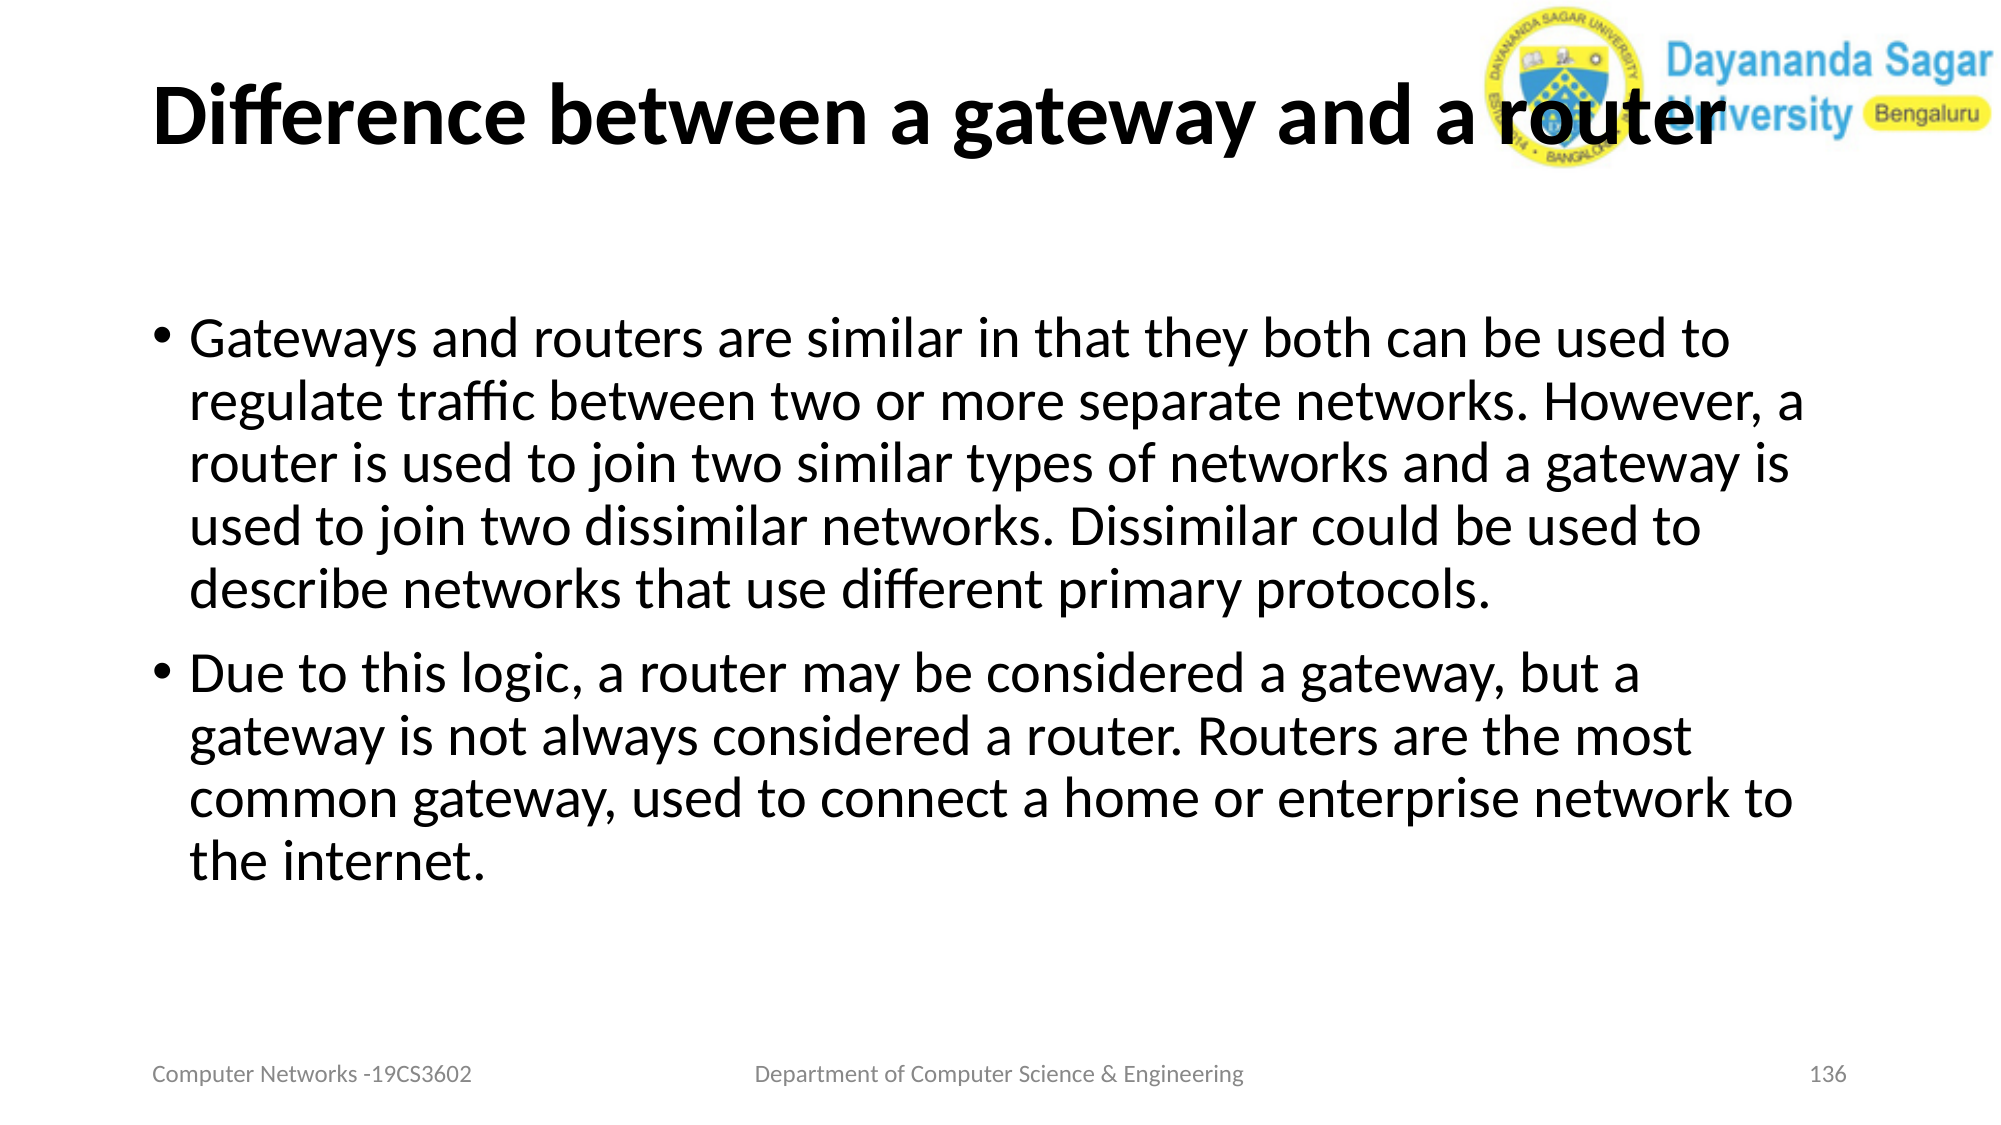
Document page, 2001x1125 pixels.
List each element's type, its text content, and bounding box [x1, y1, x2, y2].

footer Department of Computer Science & Engineering [662, 1042, 1338, 1103]
slide_number 12.‹#› [1479, 0, 2000, 175]
slide_number ‹#› [1412, 1042, 1863, 1103]
list Gateways and routers are similar in that they both can be used to regulate traffic between two or more separate networks. However, a router is used to join two similar types of networks and a gateway is used to join two dissimilar networks. Dissimilar could be used to describe networks that use different primary protocols. Due to this logic, a router may be considered a gateway, but a gateway is not always considered a router. Routers are the most common gateway, used to connect a home or enterprise network to the internet. [137, 299, 1863, 1014]
slide_number Computer Networks -19CS3602 [137, 1042, 588, 1103]
title Difference between a gateway and a router [137, 59, 1863, 278]
